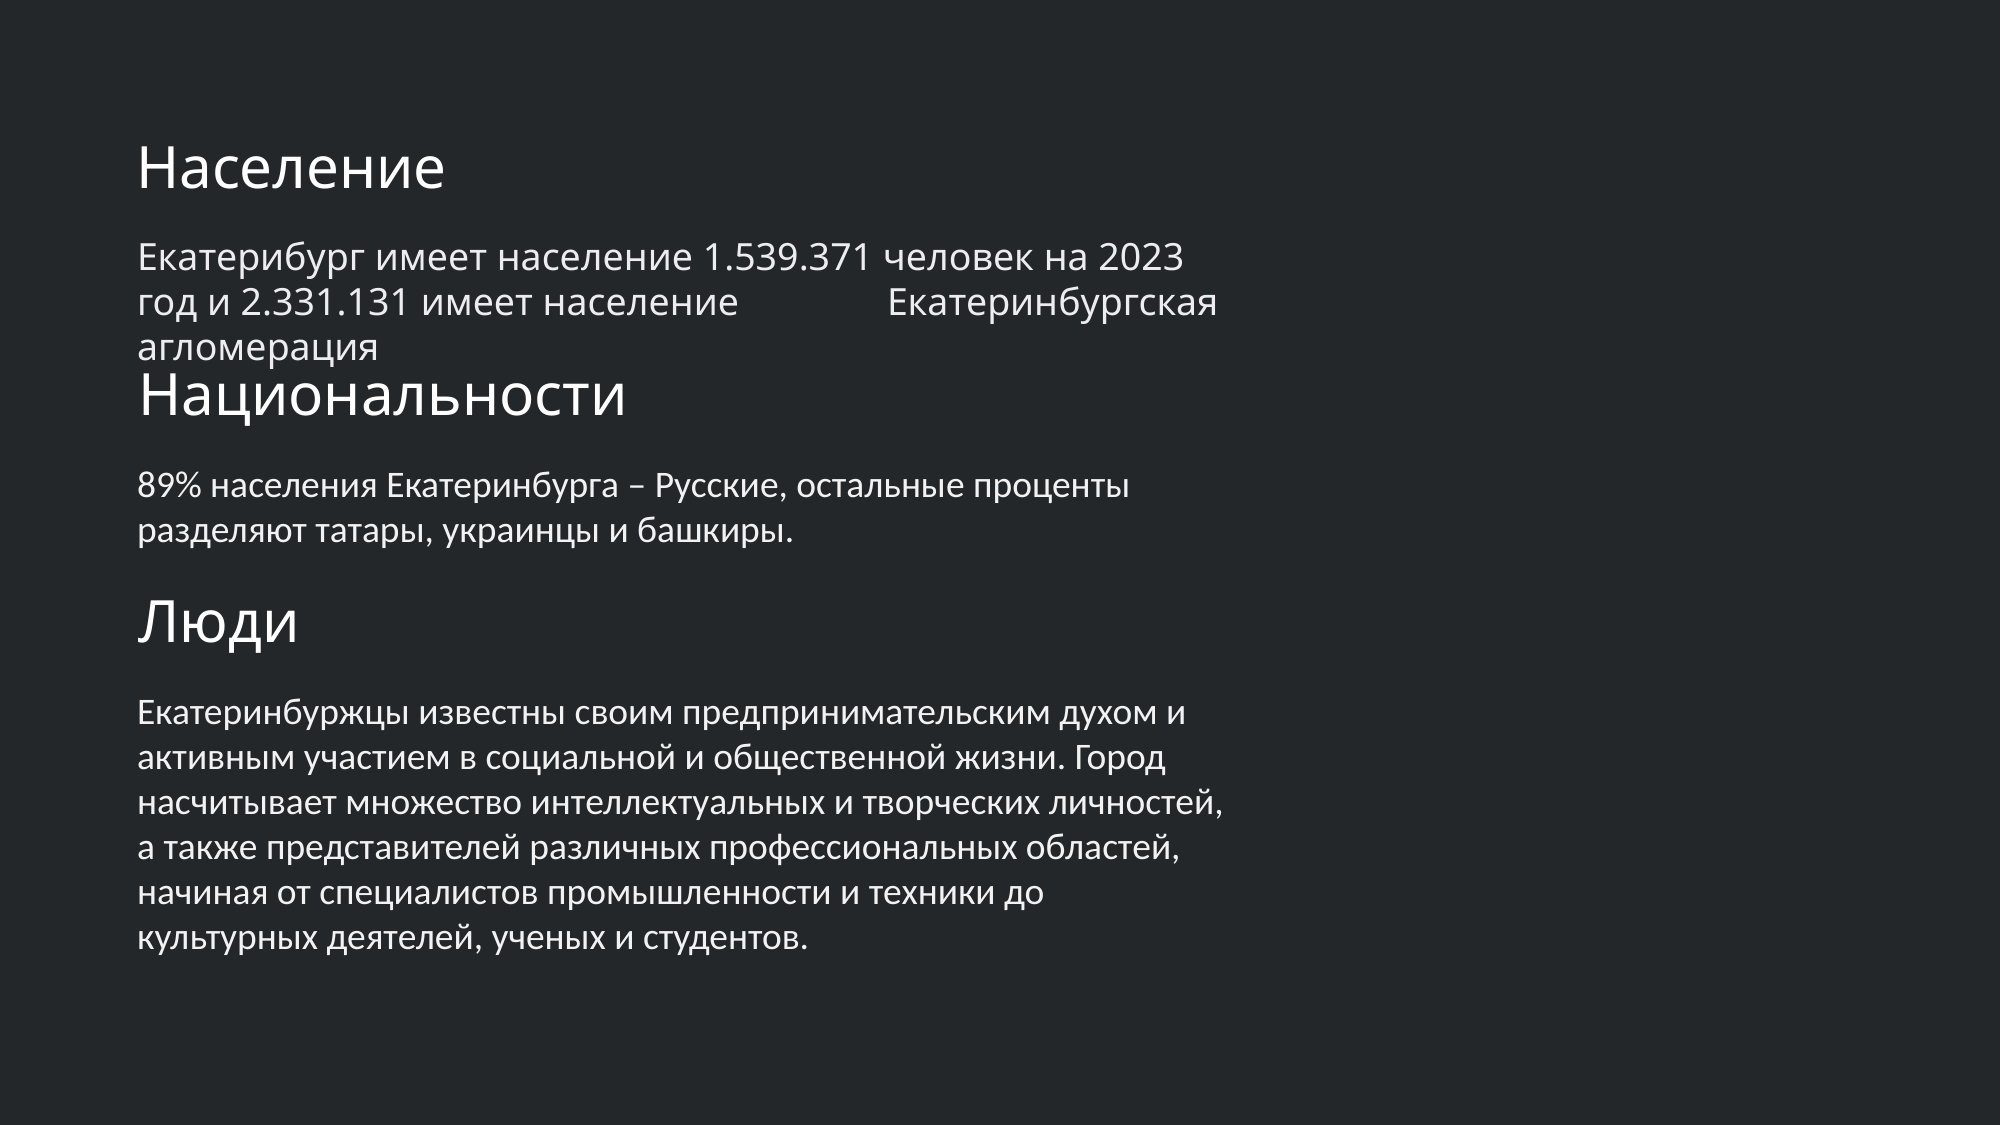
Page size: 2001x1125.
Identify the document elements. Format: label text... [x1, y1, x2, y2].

text_box Национальности [123, 349, 643, 435]
text_box Население [121, 122, 462, 208]
text_box Люди [123, 576, 315, 662]
text_box 89% населения Екатеринбурга – Русские, остальные проценты разделяют татары, украинцы и башкиры. [122, 453, 1240, 558]
text_box Екатеринбуржцы известны своим предпринимательским духом и активным участием в социальной и общественной жизни. Город насчитывает множество интеллектуальных и творческих личностей, а также представителей различных профессиональных областей, начиная от специалистов промышленности и техники до культурных деятелей, ученых и студентов. [122, 679, 1240, 965]
text_box Екатерибург имеет население 1.539.371 человек на 2023 год и 2.331.131 имеет население Екатеринбургская агломерация [122, 225, 1240, 376]
